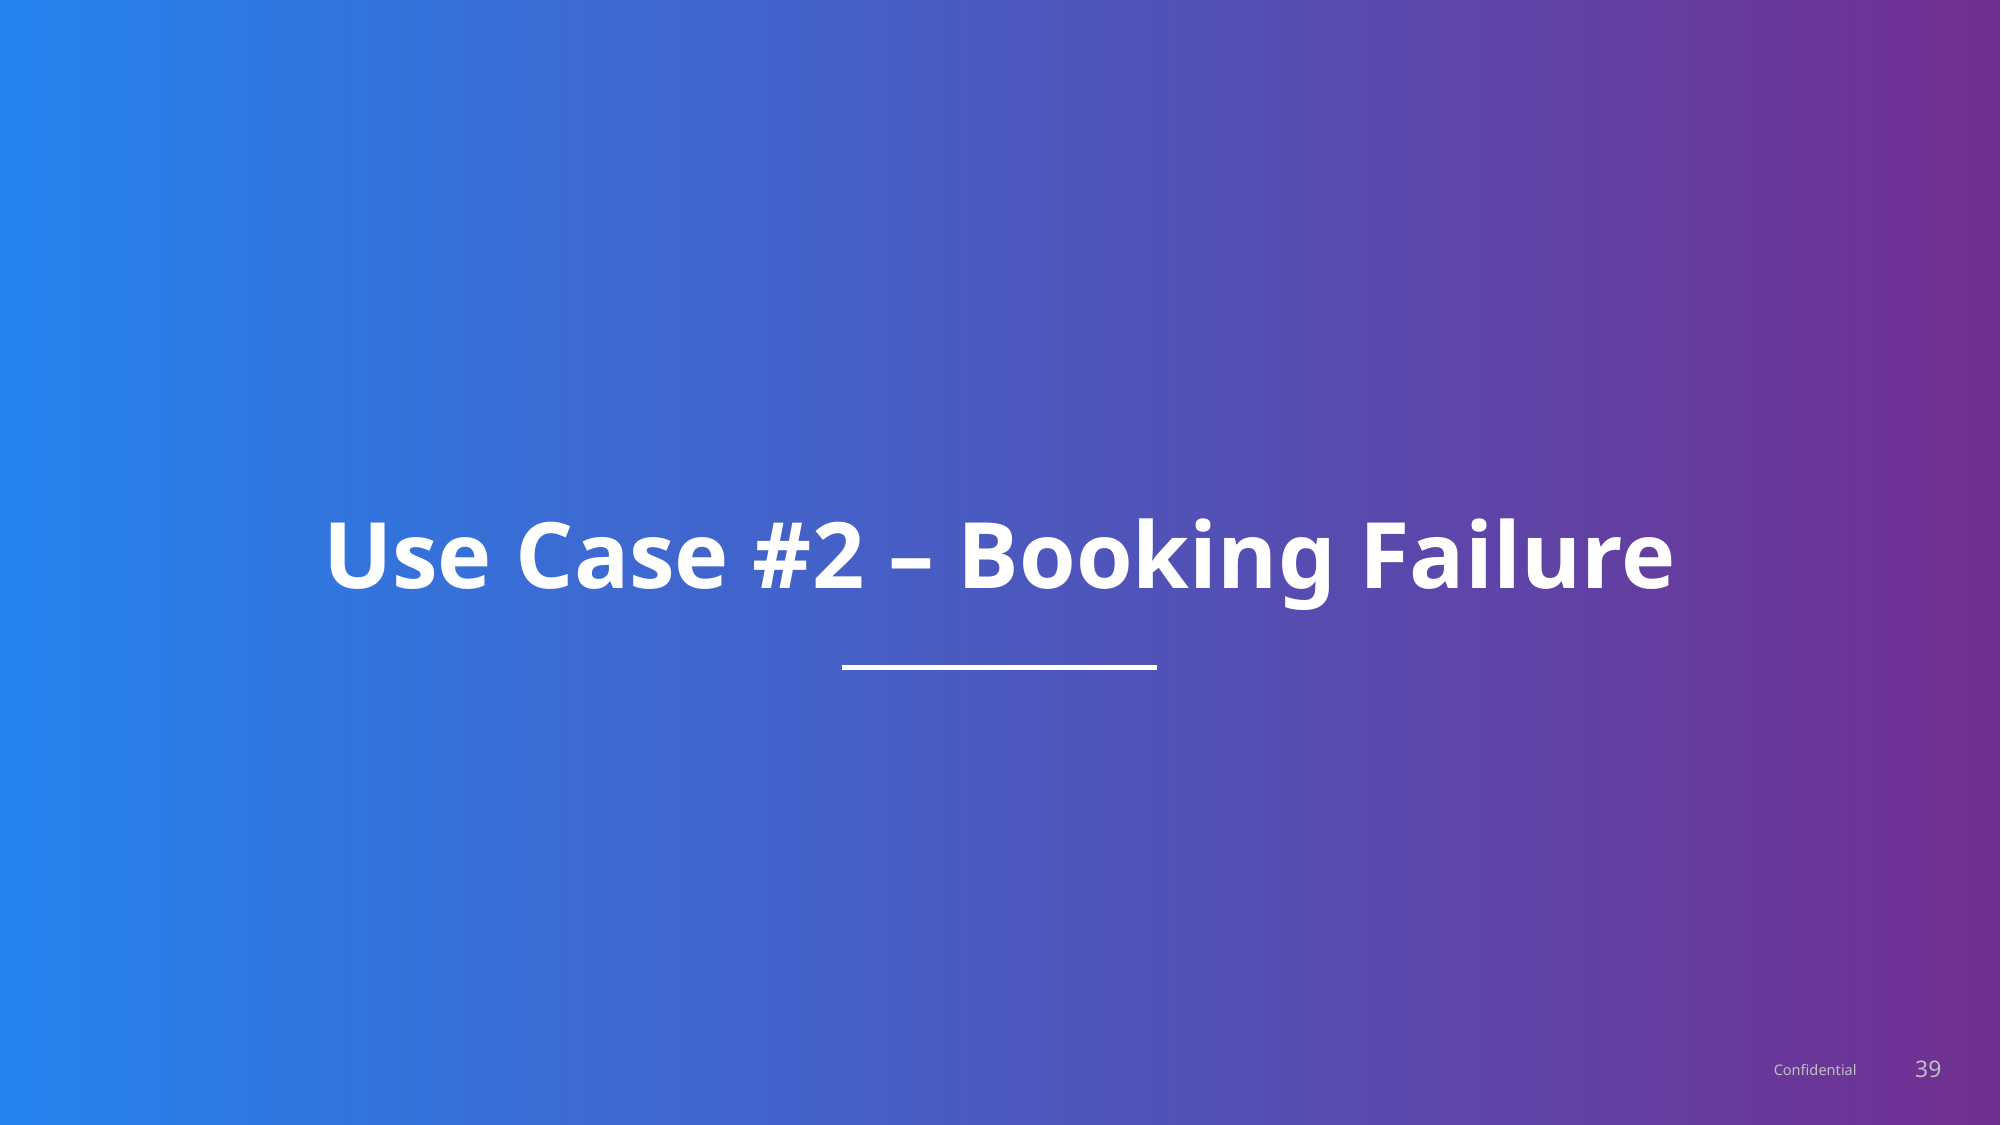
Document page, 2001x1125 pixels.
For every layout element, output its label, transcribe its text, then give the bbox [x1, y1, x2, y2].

title Use Case #2 – Booking Failure [137, 362, 1863, 615]
